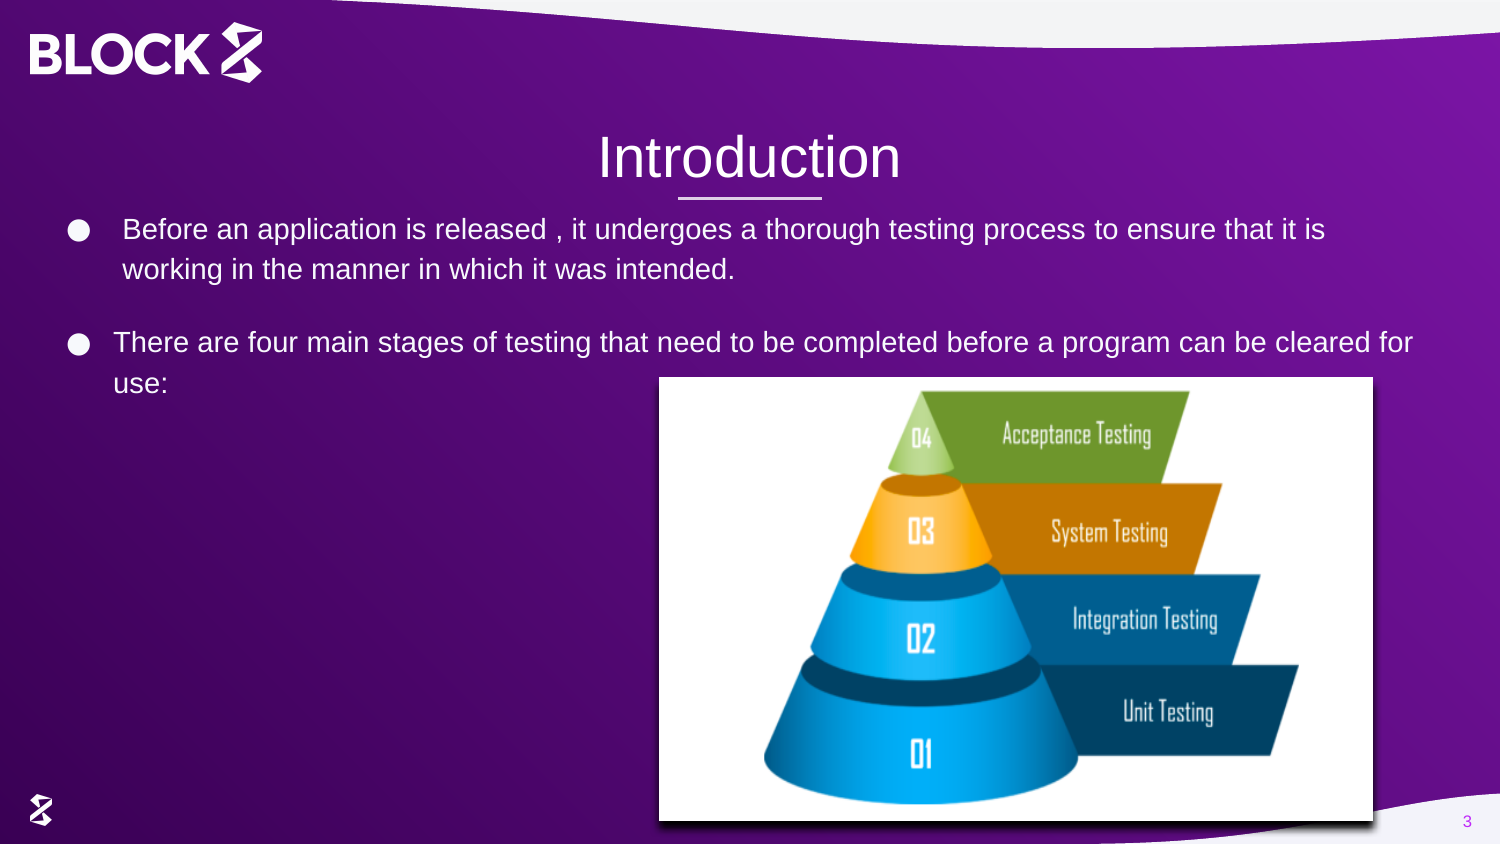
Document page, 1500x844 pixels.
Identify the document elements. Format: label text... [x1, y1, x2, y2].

slide_number 3 [1397, 788, 1488, 844]
picture [30, 22, 262, 83]
picture [30, 794, 52, 826]
picture [658, 377, 1374, 822]
title Introduction [51, 104, 1449, 189]
list Before an application is released , it undergoes a thorough testing process to ensure that it is working in the manner in which it was intended. There are four main stages of testing that need to be completed before a program can be cleared for use: [51, 189, 1449, 821]
